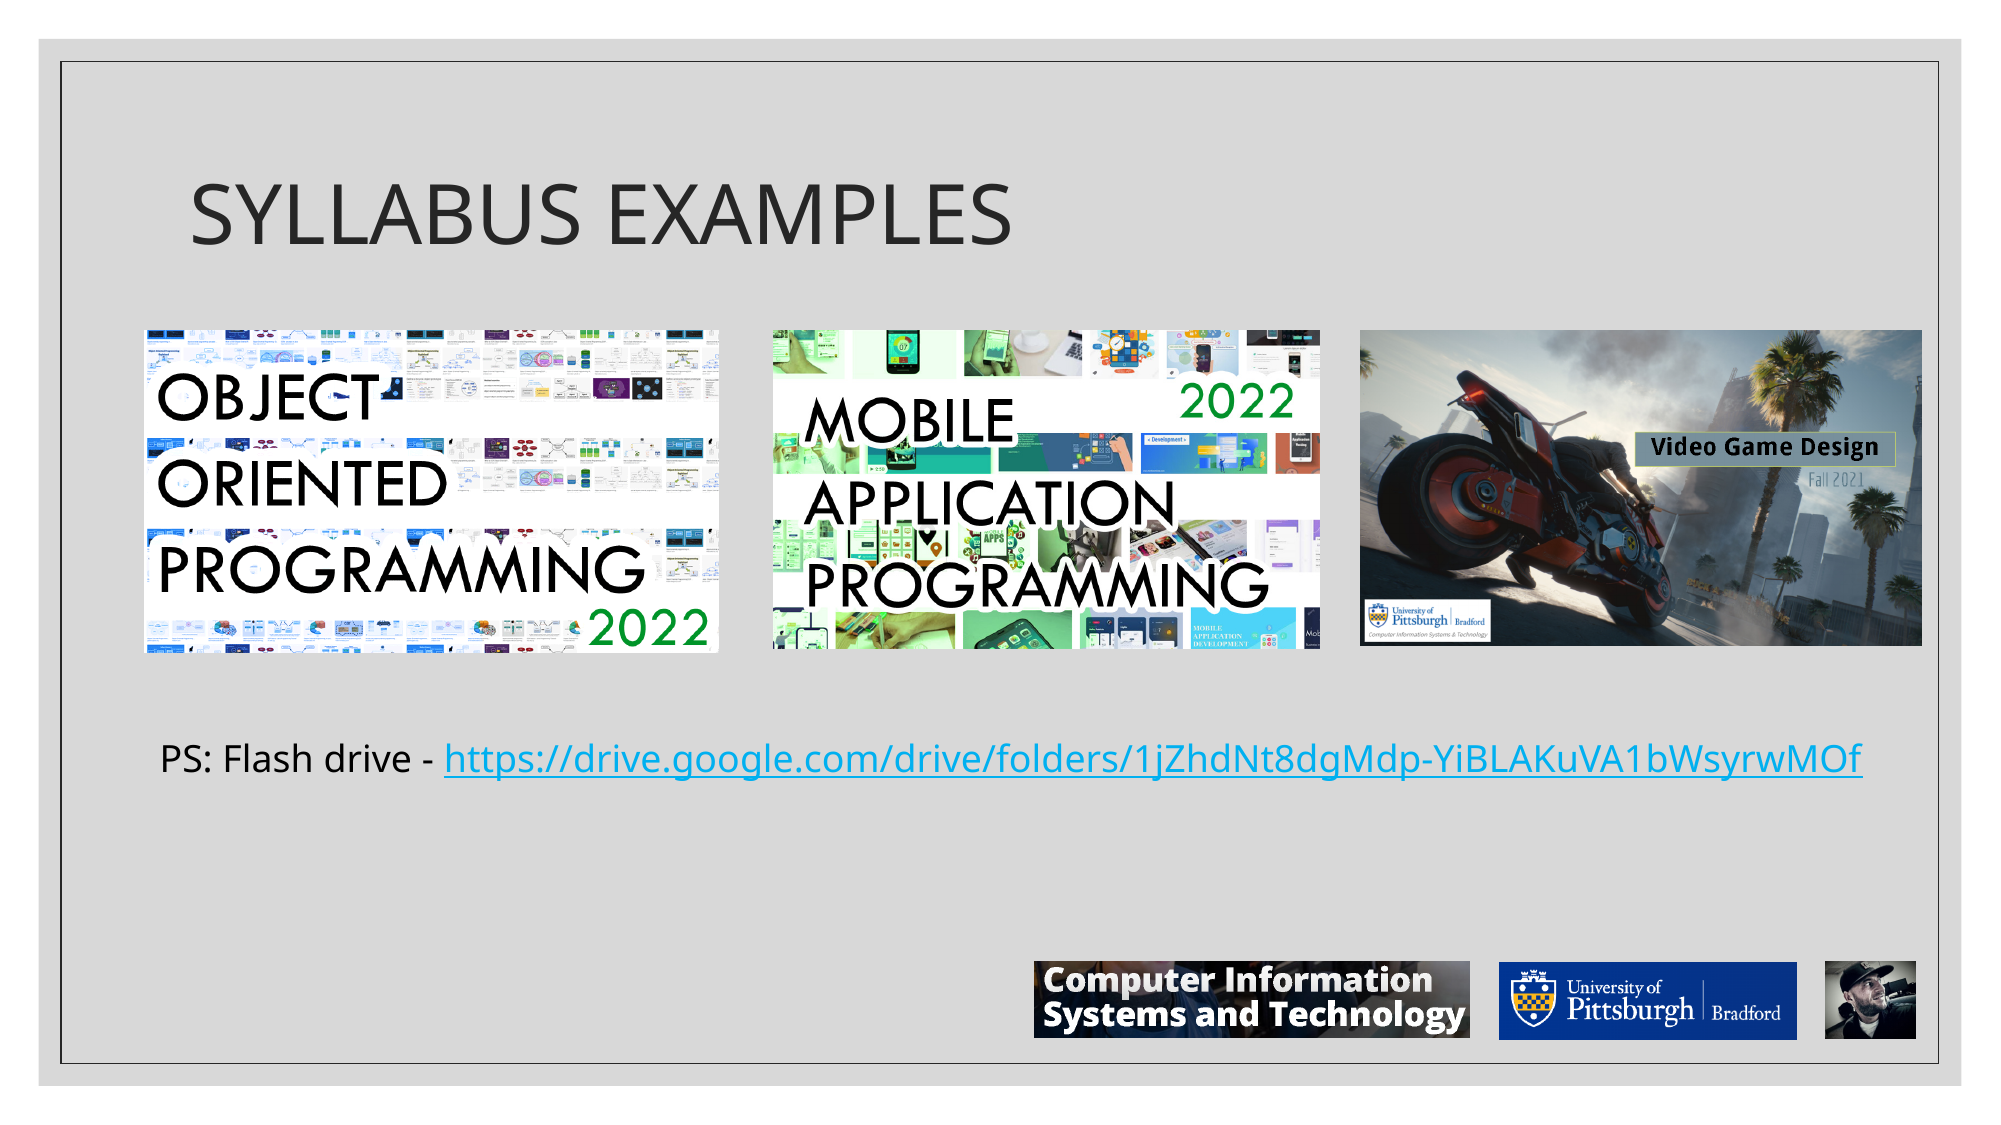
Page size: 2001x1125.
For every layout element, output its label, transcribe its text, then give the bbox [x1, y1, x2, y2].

picture [1825, 961, 1916, 1039]
picture [1034, 961, 1470, 1039]
picture [1360, 330, 1922, 646]
picture [773, 330, 1320, 649]
picture [1499, 962, 1797, 1040]
text_box PS: Flash drive - https://drive.google.com/drive/folders/1jZhdNt8dgMdp-YiBLAKuVA1bWsyrwMOf [144, 727, 1916, 794]
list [144, 330, 719, 653]
title SYLLABUS EXAMPLES [174, 105, 1825, 331]
